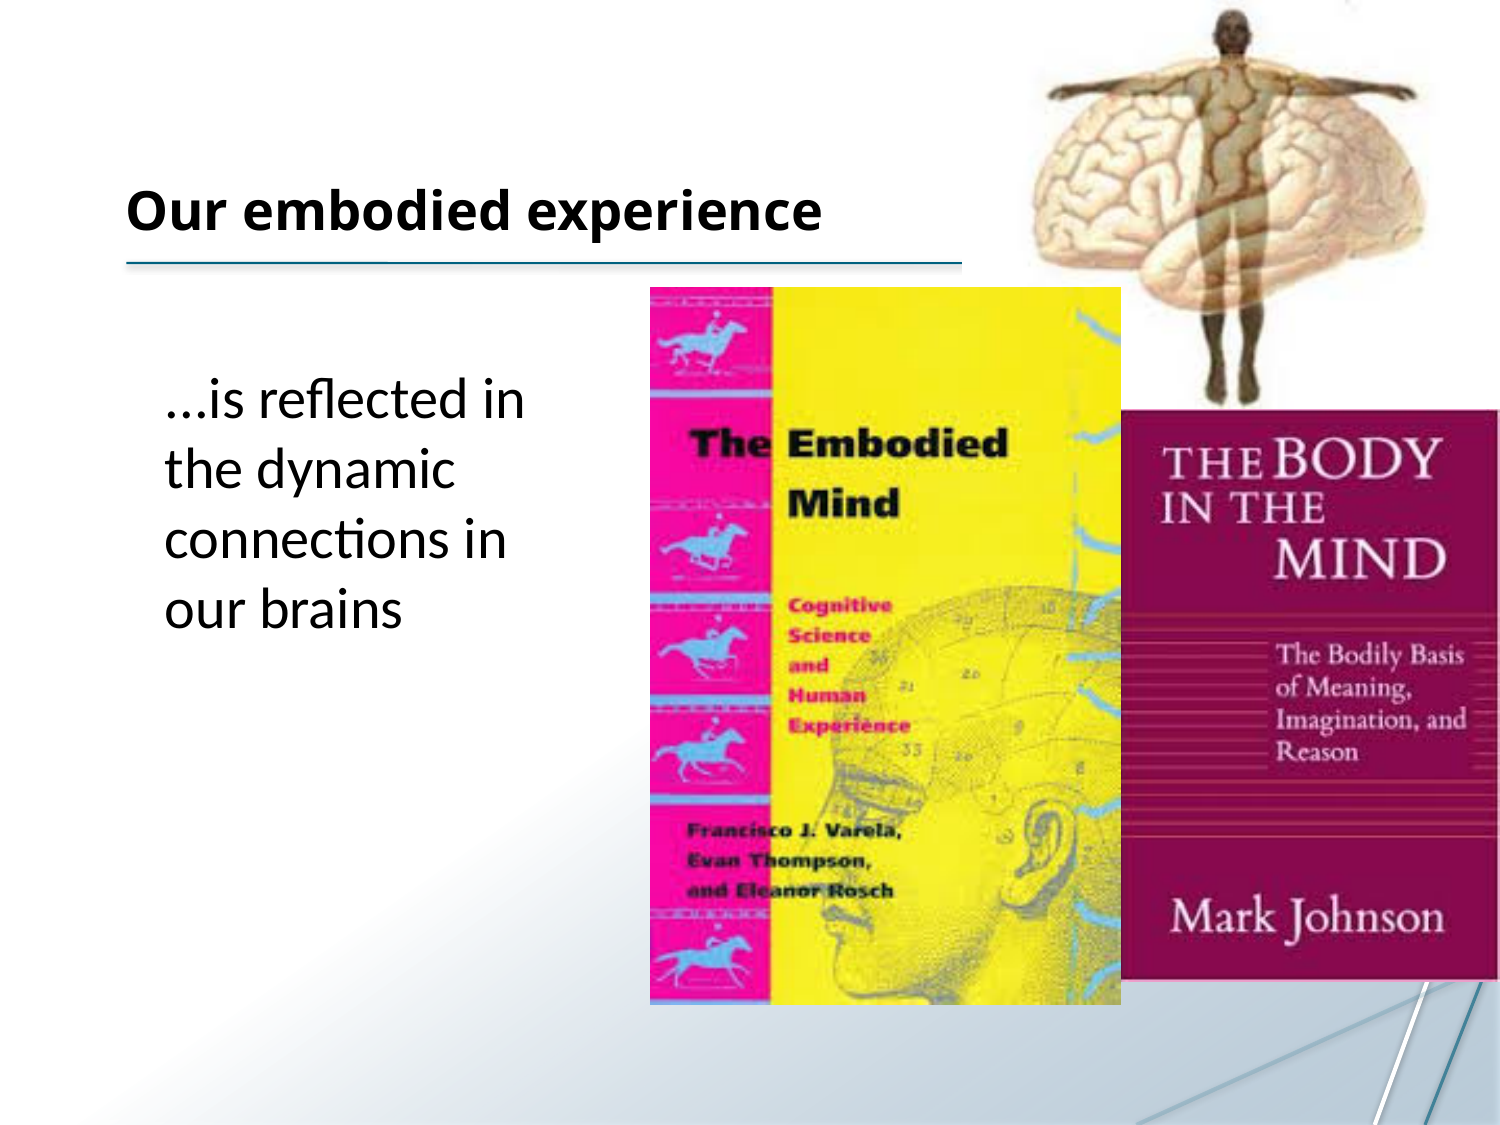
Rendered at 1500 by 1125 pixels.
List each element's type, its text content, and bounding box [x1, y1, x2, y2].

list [525, 286, 1245, 1006]
text_box ...is reflected in the dynamic connections in our brains [150, 352, 520, 648]
picture [962, 0, 1500, 983]
title Our embodied experience [109, 49, 957, 249]
